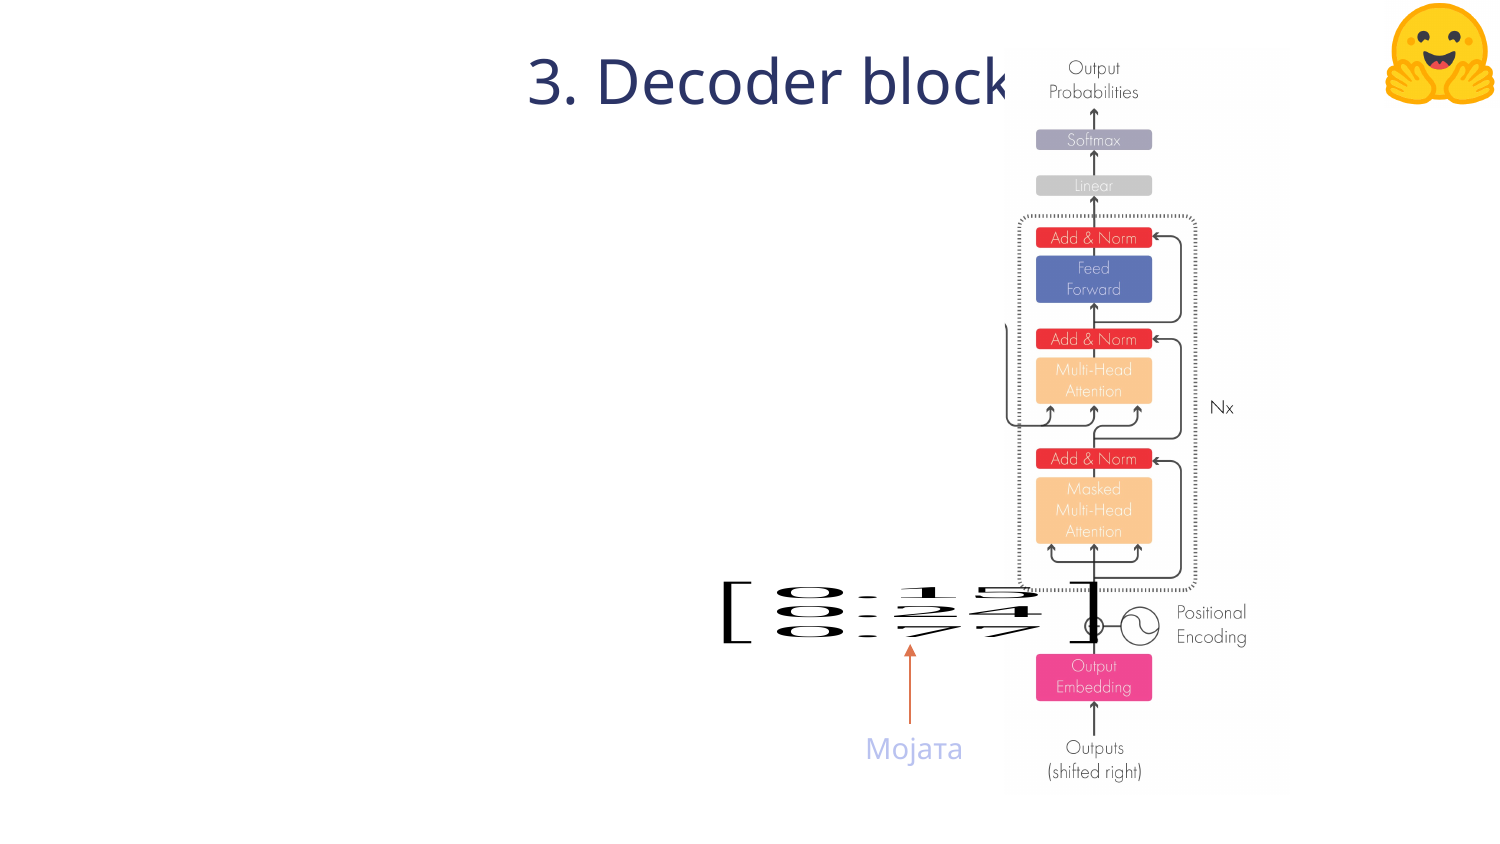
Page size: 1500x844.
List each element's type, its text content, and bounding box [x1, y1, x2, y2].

picture [1004, 48, 1291, 796]
picture [1384, 0, 1500, 108]
title 3. Decoder block [98, 27, 1445, 152]
text_box Мојата [850, 723, 999, 774]
